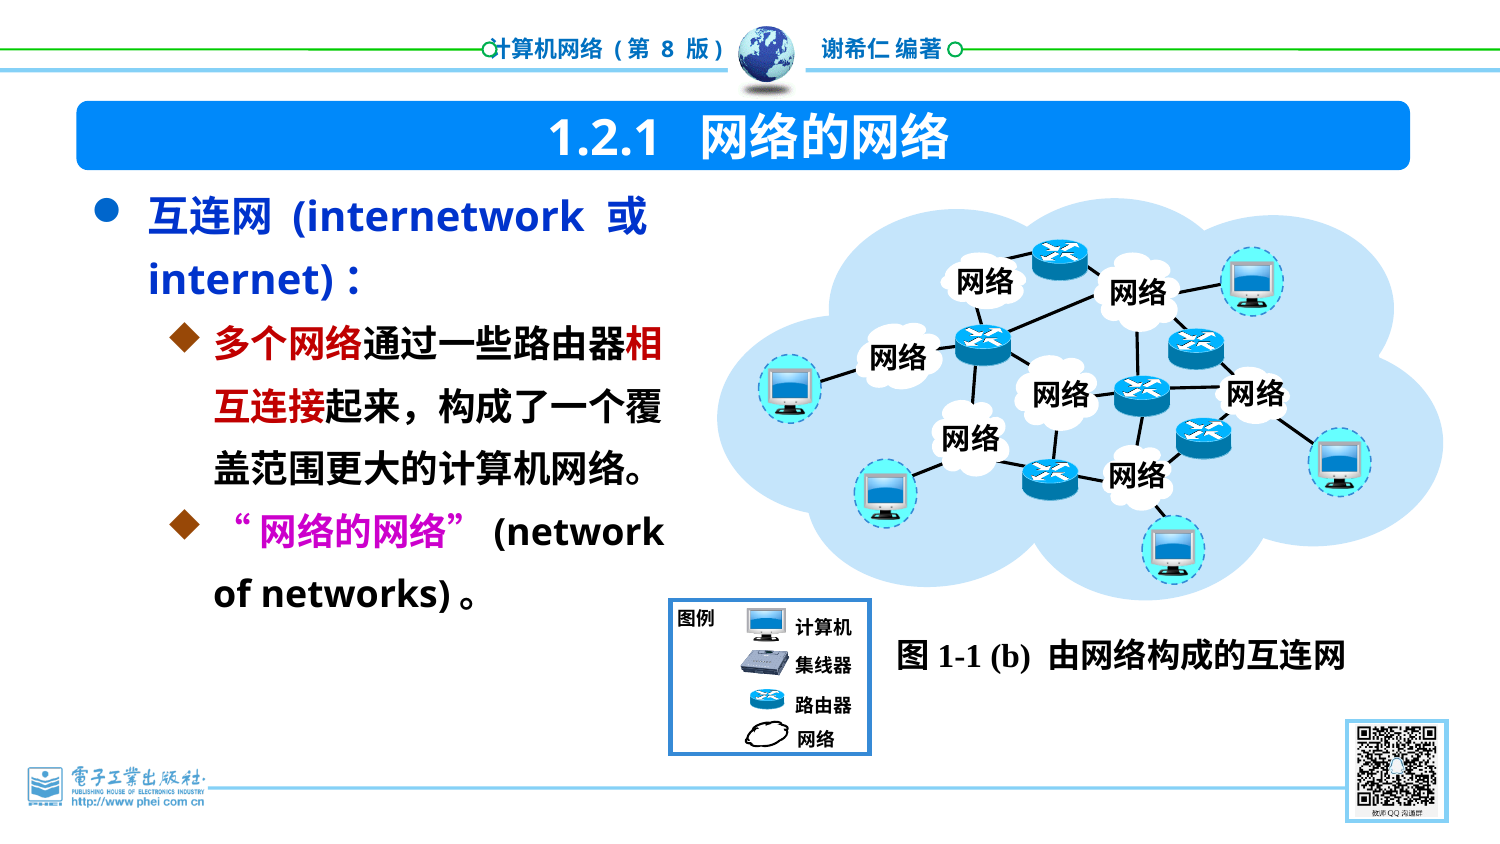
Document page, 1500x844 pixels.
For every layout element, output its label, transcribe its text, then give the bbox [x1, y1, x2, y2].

picture [736, 24, 796, 100]
list 1.2.1 网络的网络 [204, 105, 1293, 166]
picture [1355, 724, 1438, 817]
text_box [716, 200, 1441, 606]
picture [23, 764, 208, 809]
text_box 图1-1 (b) 由网络构成的互连网 [881, 626, 1362, 682]
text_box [668, 598, 870, 755]
list 互连网 (internetwork 或 internet)： 多个网络通过一些路由器相互连接起来，构成了一个覆盖范围更大的计算机网络。 “网络的网络”(network of networks)。 [76, 170, 688, 691]
